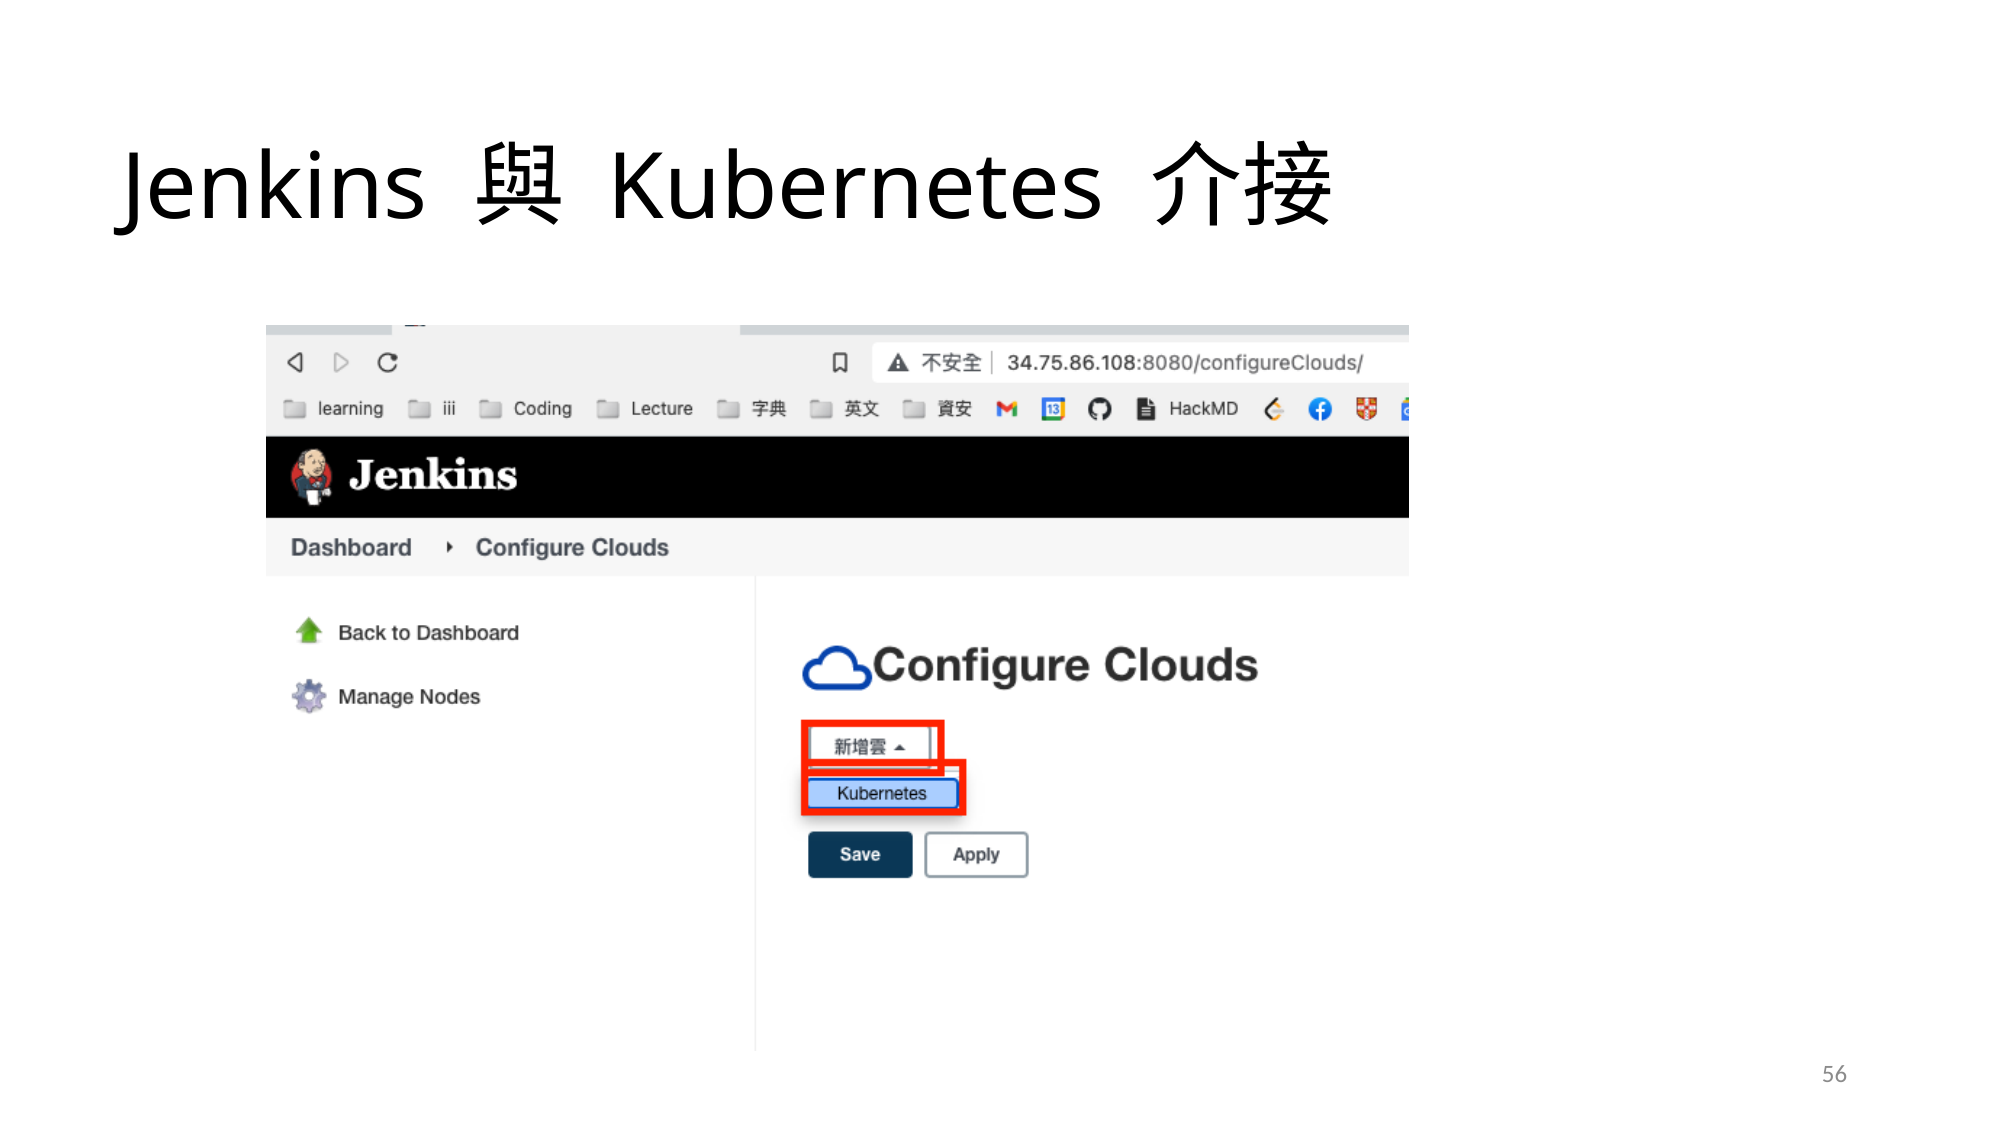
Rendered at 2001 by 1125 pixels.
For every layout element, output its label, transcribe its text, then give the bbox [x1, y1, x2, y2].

title Jenkins 與 Kubernetes 介接 [106, 74, 1649, 304]
picture [266, 325, 1409, 1051]
slide_number 56 [1412, 1042, 1863, 1103]
